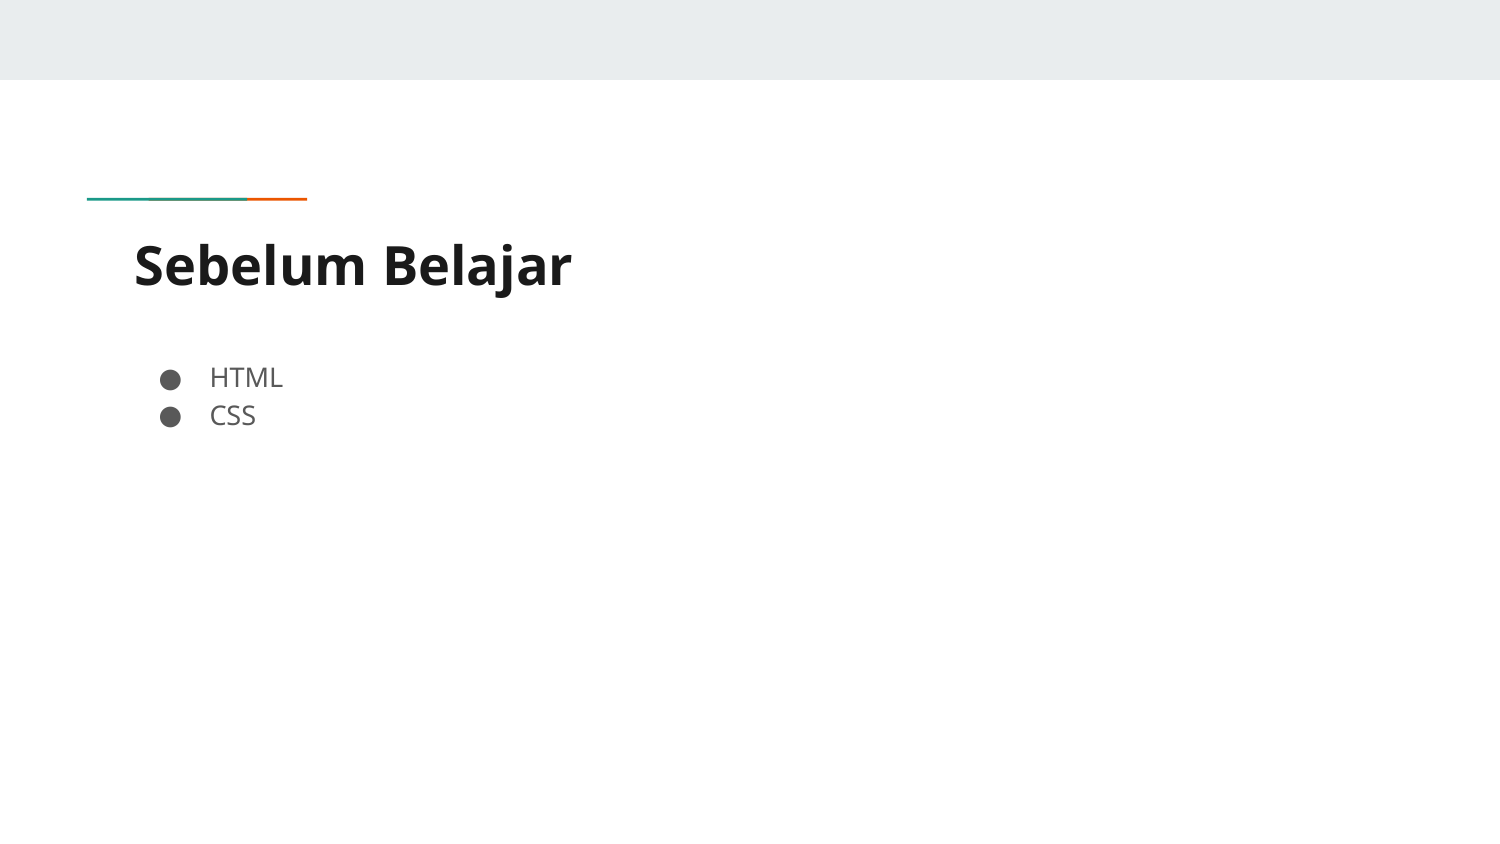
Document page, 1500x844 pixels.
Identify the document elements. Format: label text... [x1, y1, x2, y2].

title Sebelum Belajar [119, 216, 1381, 305]
list HTML CSS [119, 341, 1381, 712]
